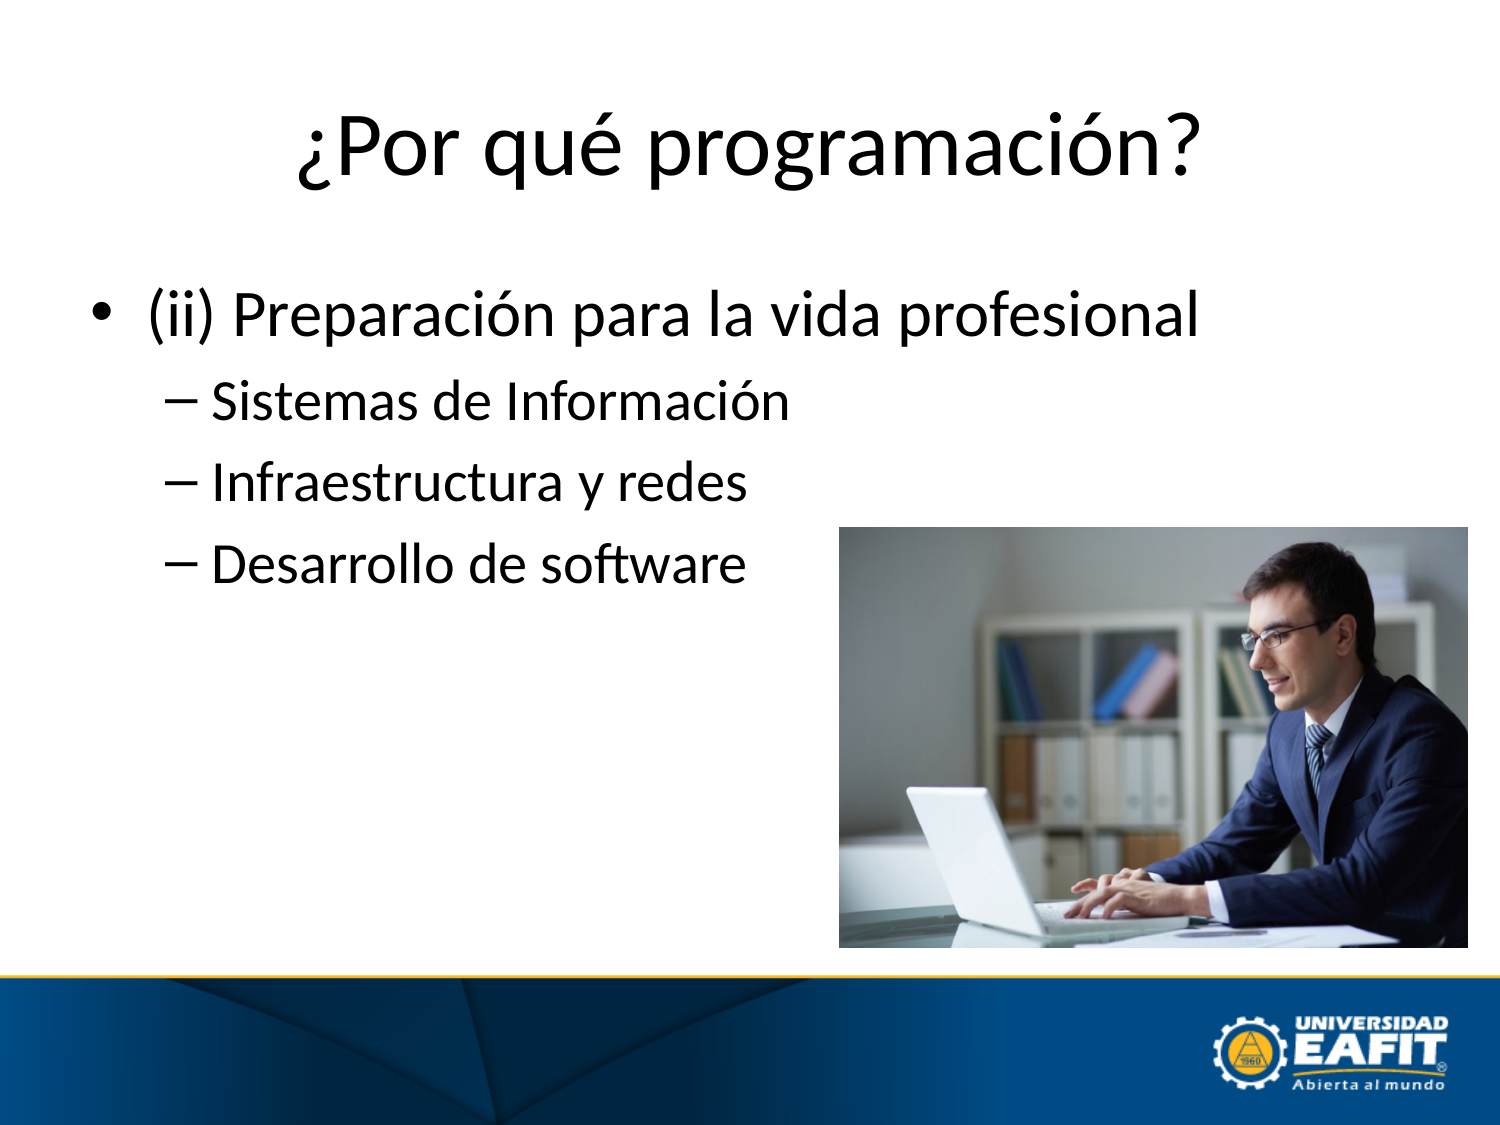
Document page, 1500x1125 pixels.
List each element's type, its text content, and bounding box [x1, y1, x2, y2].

picture [0, 0, 1500, 1125]
list (ii) Preparación para la vida profesional Sistemas de Información Infraestructura y redes Desarrollo de software [75, 262, 1425, 1005]
title ¿Por qué programación? [75, 45, 1425, 233]
